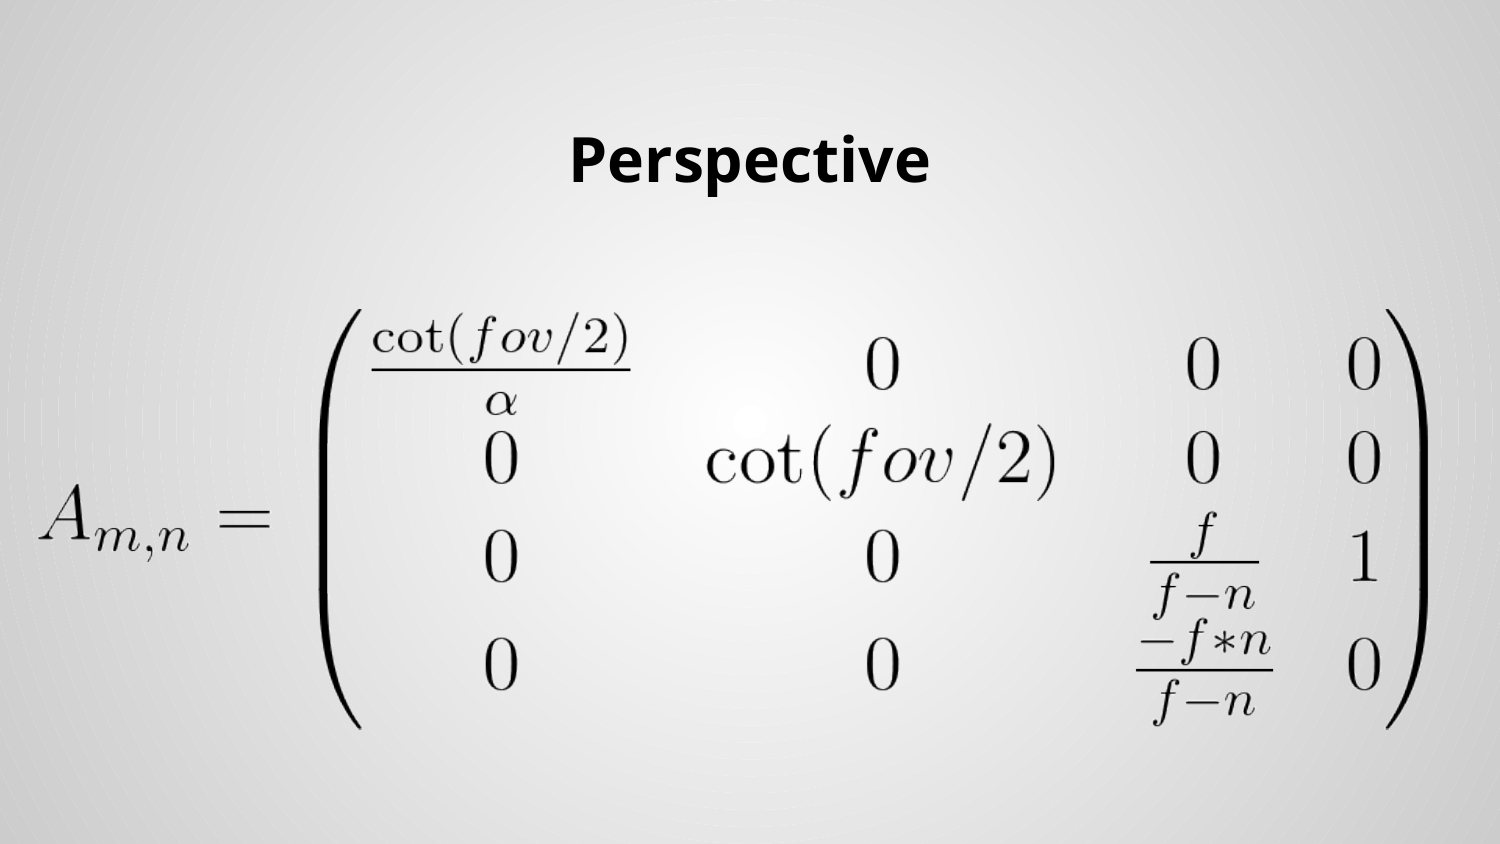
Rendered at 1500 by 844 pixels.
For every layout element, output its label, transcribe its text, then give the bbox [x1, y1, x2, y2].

picture [37, 309, 1430, 730]
text_box Perspective [120, 104, 1379, 203]
